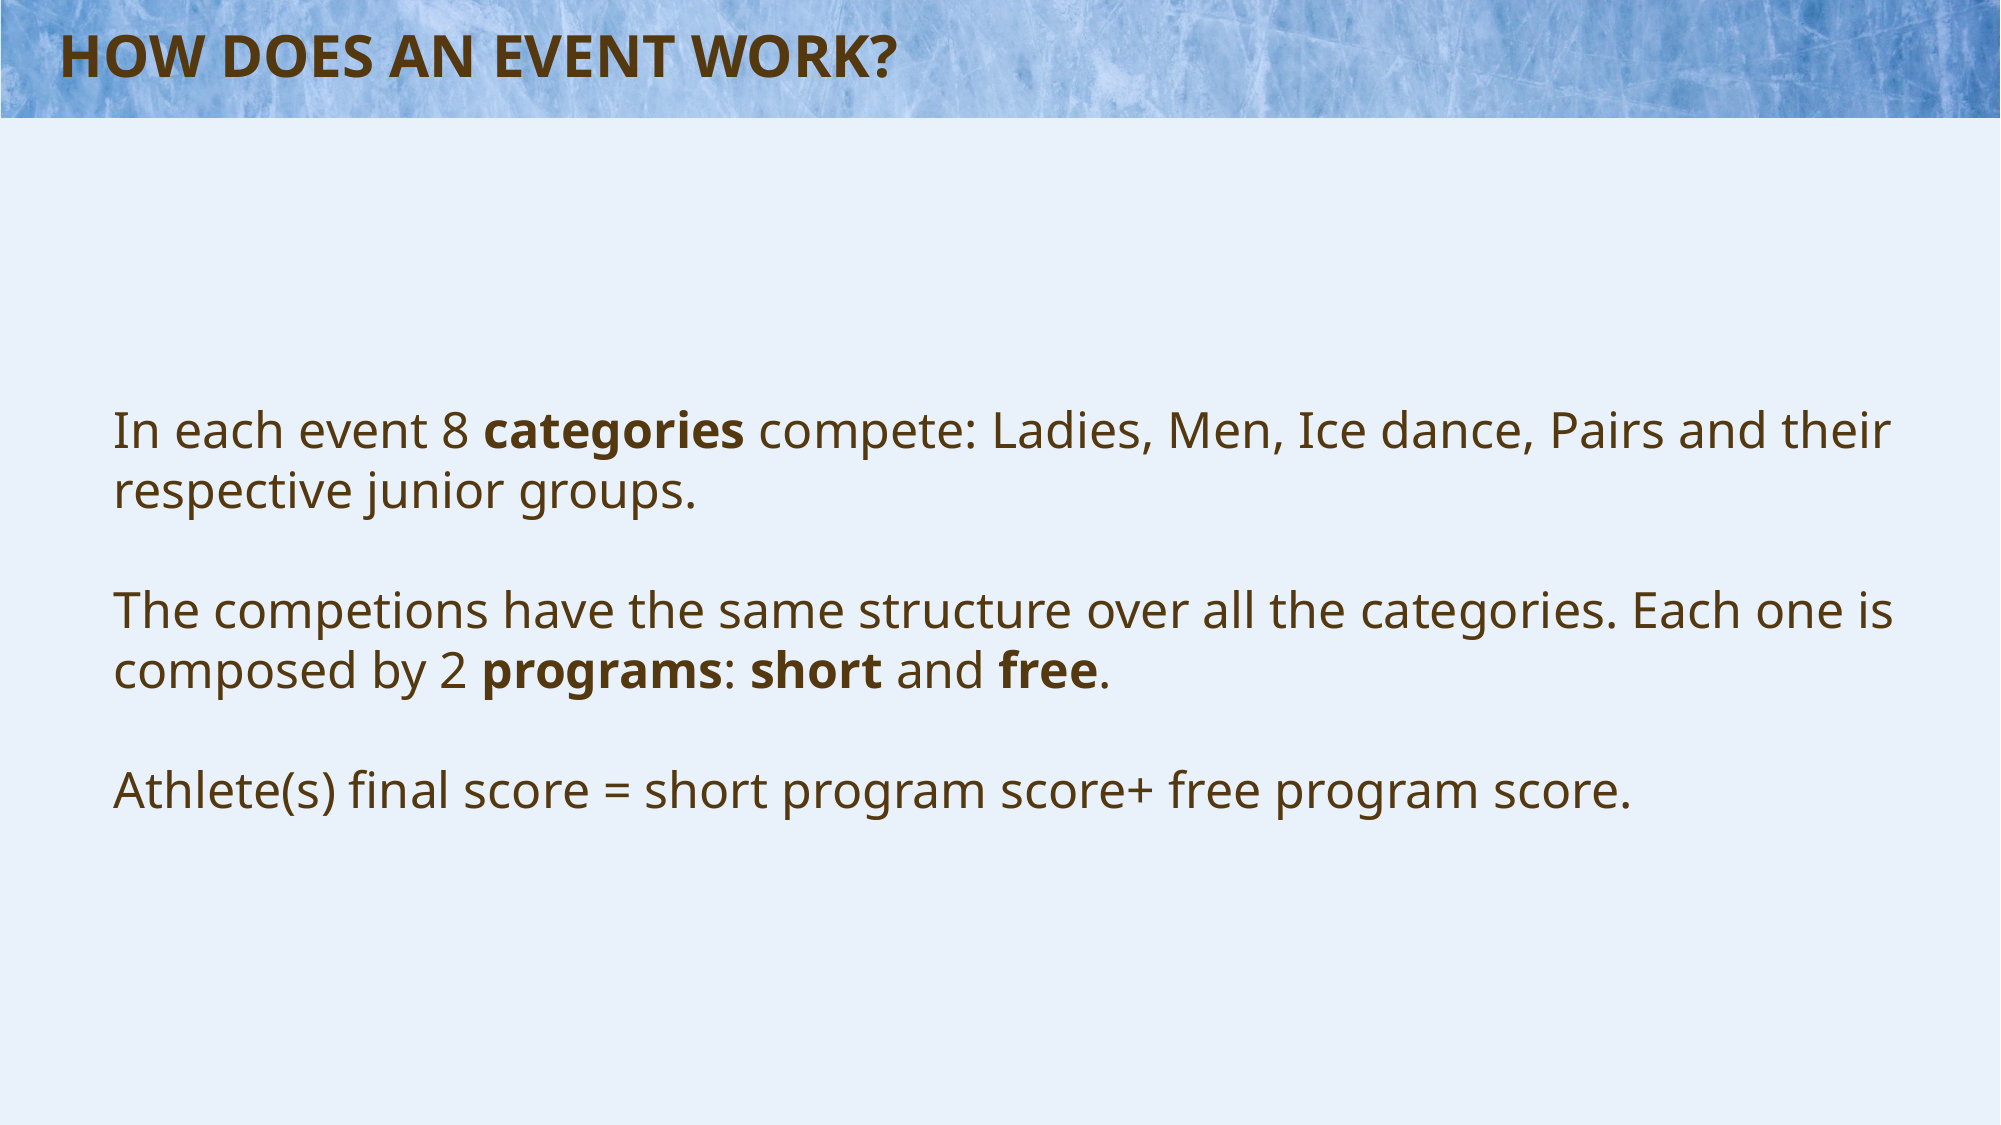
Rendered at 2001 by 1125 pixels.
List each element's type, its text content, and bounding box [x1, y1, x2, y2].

title HOW DOES AN EVENT WORK? [0, 0, 2000, 118]
text_box In each event 8 categories compete: Ladies, Men, Ice dance, Pairs and their respective junior groups. The competions have the same structure over all the categories. Each one is composed by 2 programs: short and free. Athlete(s) final score = short program score+ free program score. [98, 390, 1984, 826]
